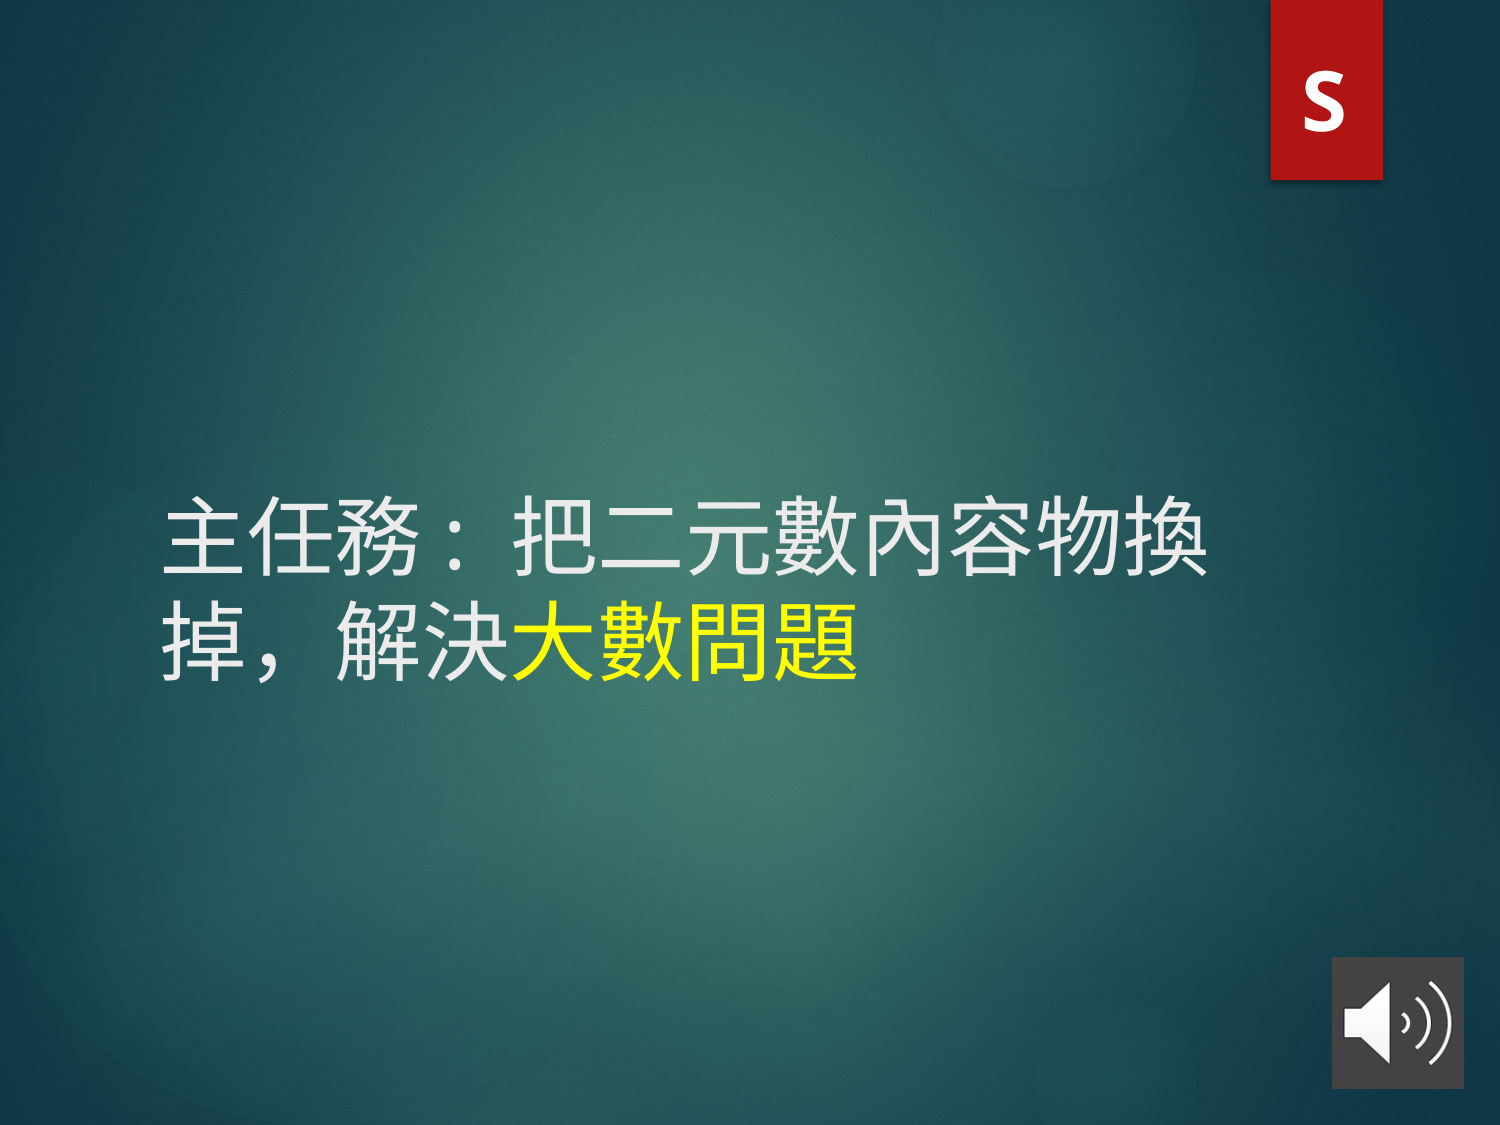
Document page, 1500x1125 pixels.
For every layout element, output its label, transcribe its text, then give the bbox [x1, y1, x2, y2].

picture [1330, 955, 1465, 1090]
text_box S [1286, 41, 1362, 156]
title 主任務: 把二元數內容物換掉，解決大數問題 [144, 474, 1302, 704]
